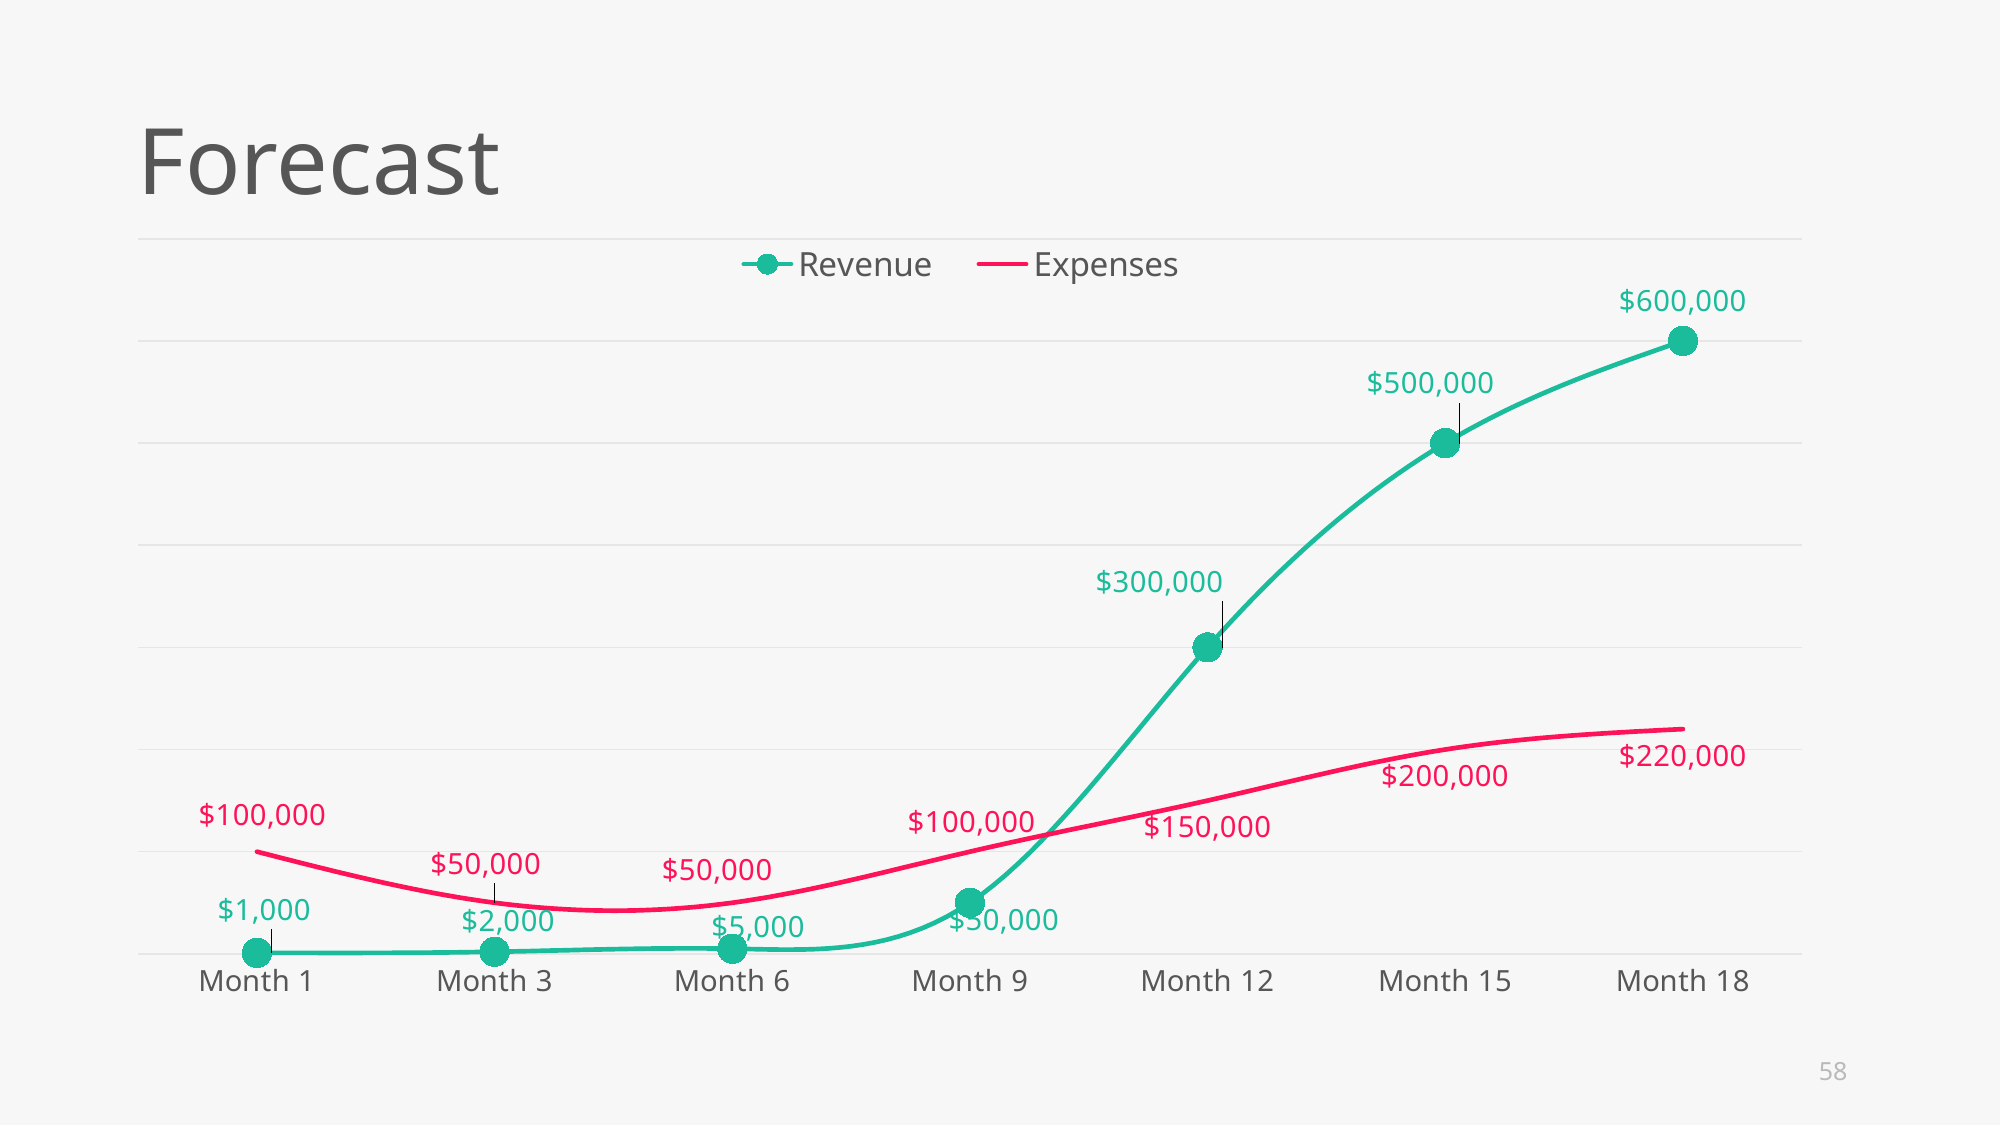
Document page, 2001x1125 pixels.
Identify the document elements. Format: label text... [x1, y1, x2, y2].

list Forecast [137, 108, 873, 223]
slide_number 58 [1412, 1042, 1863, 1103]
chart [104, 223, 1829, 1069]
